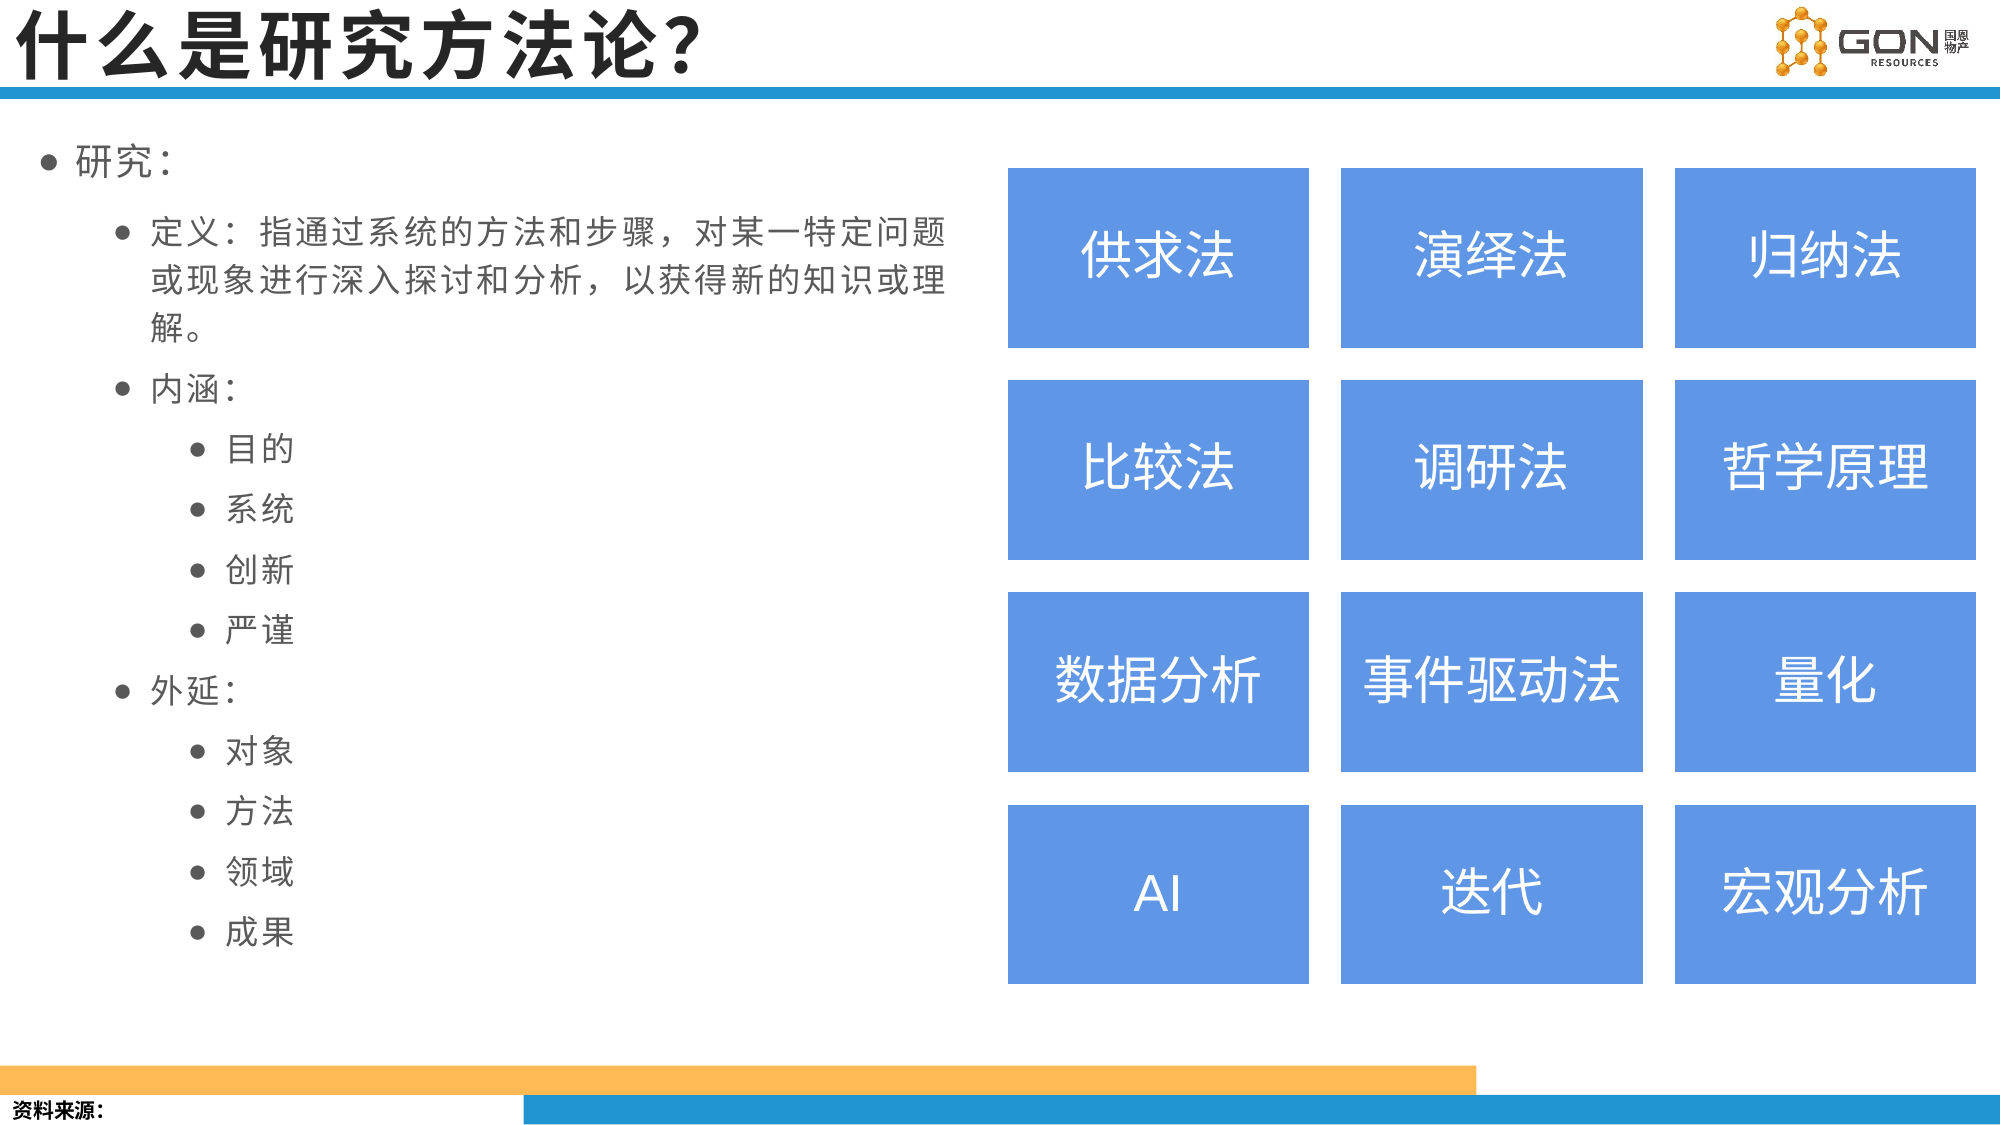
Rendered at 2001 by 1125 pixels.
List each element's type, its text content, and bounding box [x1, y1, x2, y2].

picture [1763, 0, 1978, 85]
list 研究： 定义：指通过系统的方法和步骤，对某一特定问题或现象进行深入探讨和分析，以获得新的知识或理解。 内涵： 目的 系统 创新 严谨 外延： 对象 方法 领域 成果 [22, 116, 994, 1036]
title 什么是研究方法论？ [0, 0, 1717, 88]
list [1006, 116, 1978, 1036]
